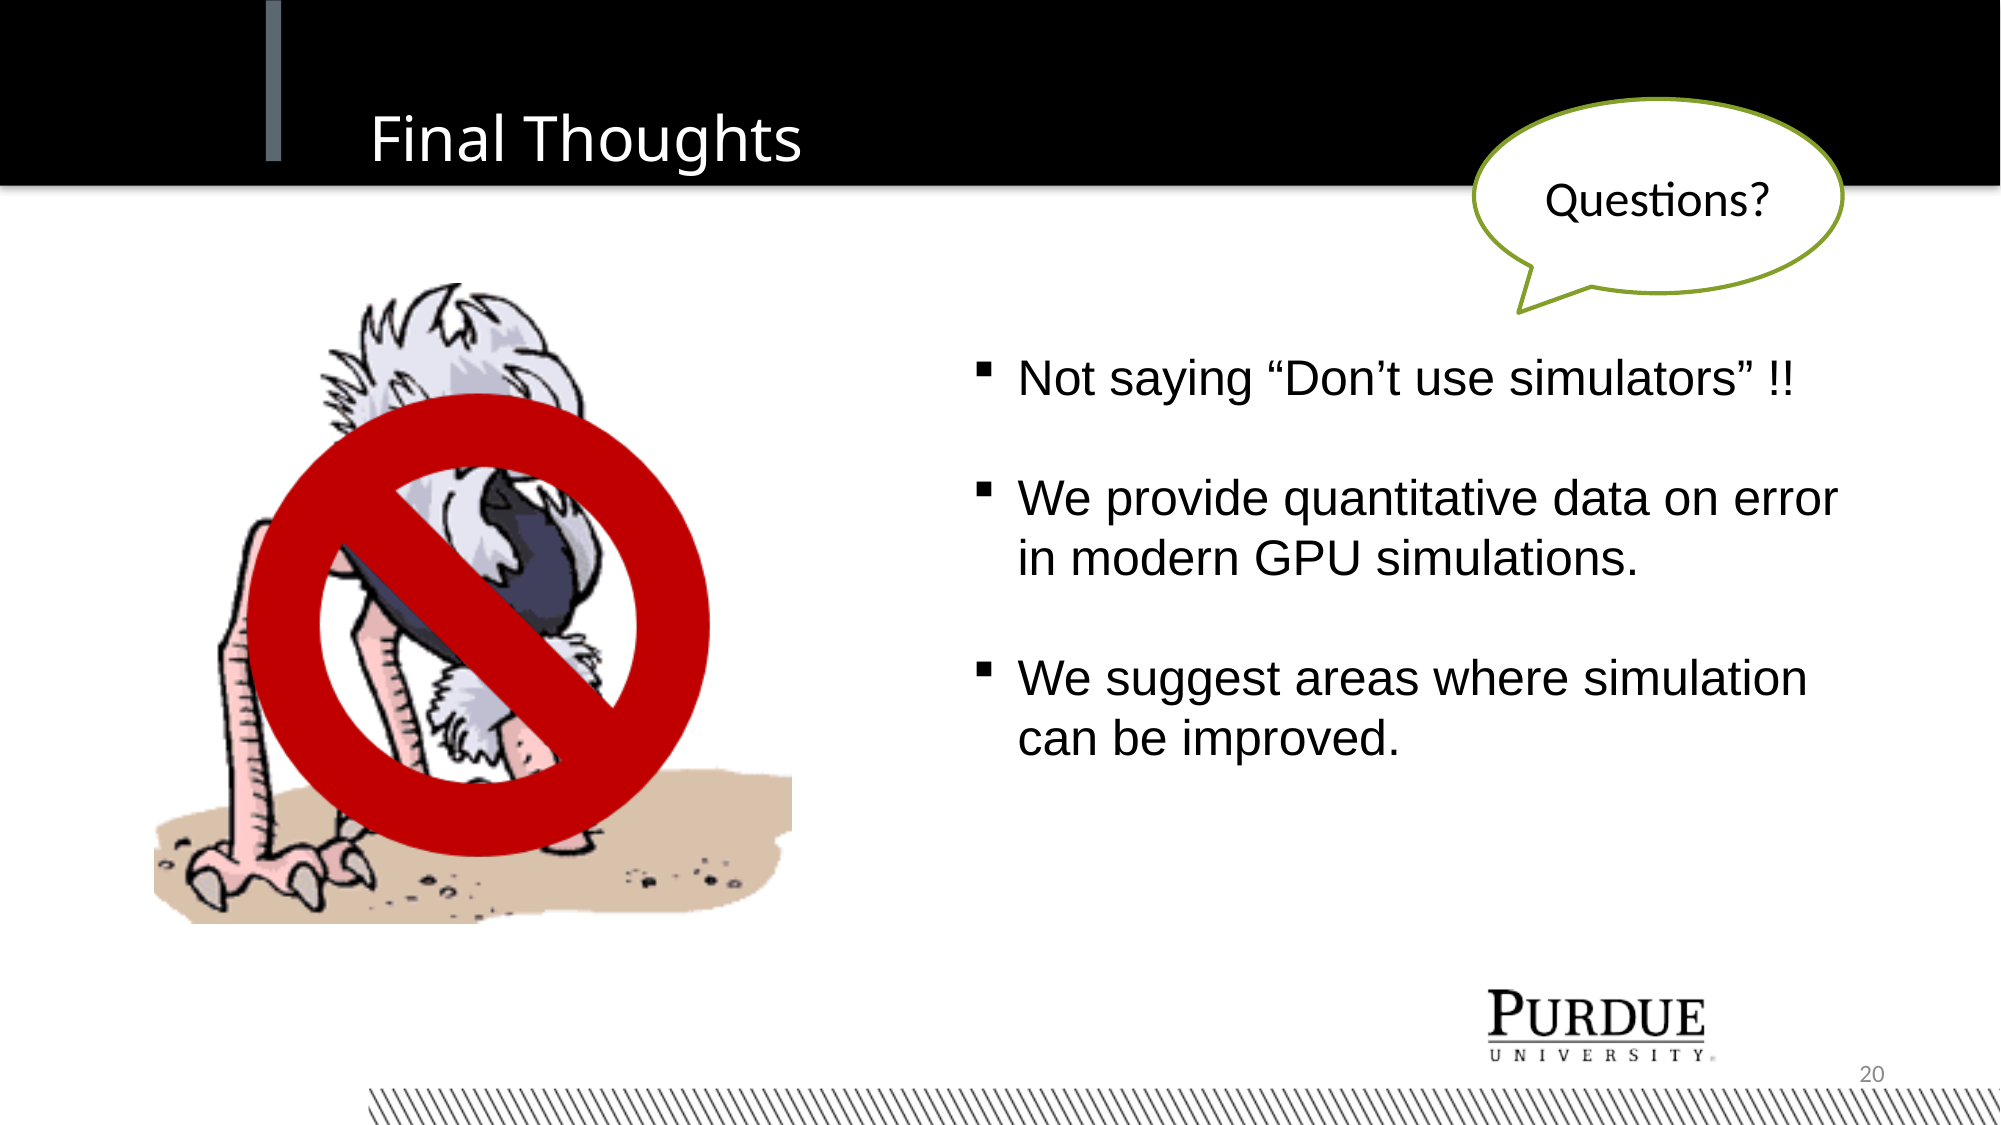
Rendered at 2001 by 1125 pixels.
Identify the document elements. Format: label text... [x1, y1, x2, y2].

list Not saying “Don’t use simulators” !! We provide quantitative data on error in modern GPU simulations. We suggest areas where simulation can be improved. [972, 345, 1843, 924]
picture [153, 283, 792, 924]
title Final Thoughts [369, 98, 1619, 186]
text_box Questions? [1471, 96, 1845, 315]
slide_number 20 [1433, 1042, 1900, 1103]
